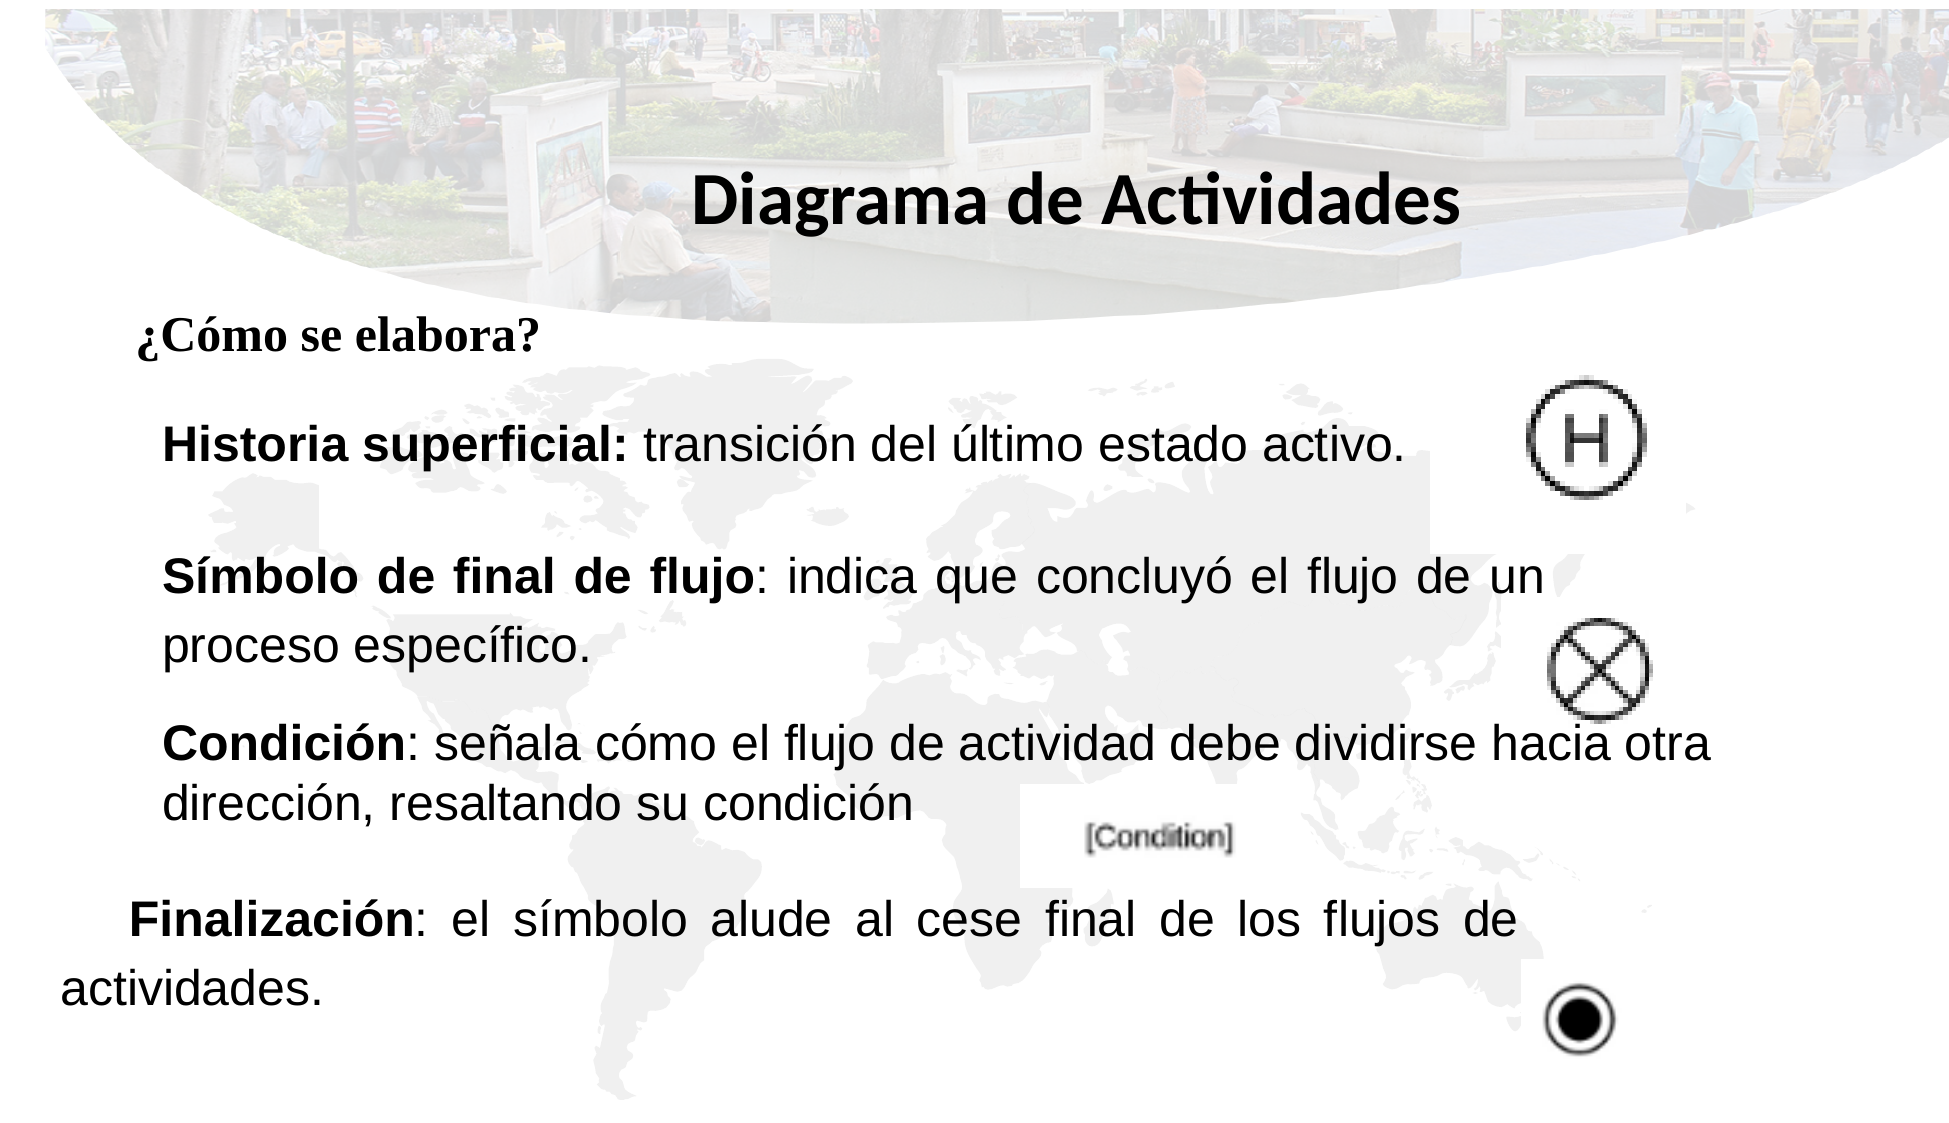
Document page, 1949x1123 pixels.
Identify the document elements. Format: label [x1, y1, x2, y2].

text_box [207, 358, 1696, 1100]
picture [45, 8, 1949, 1114]
